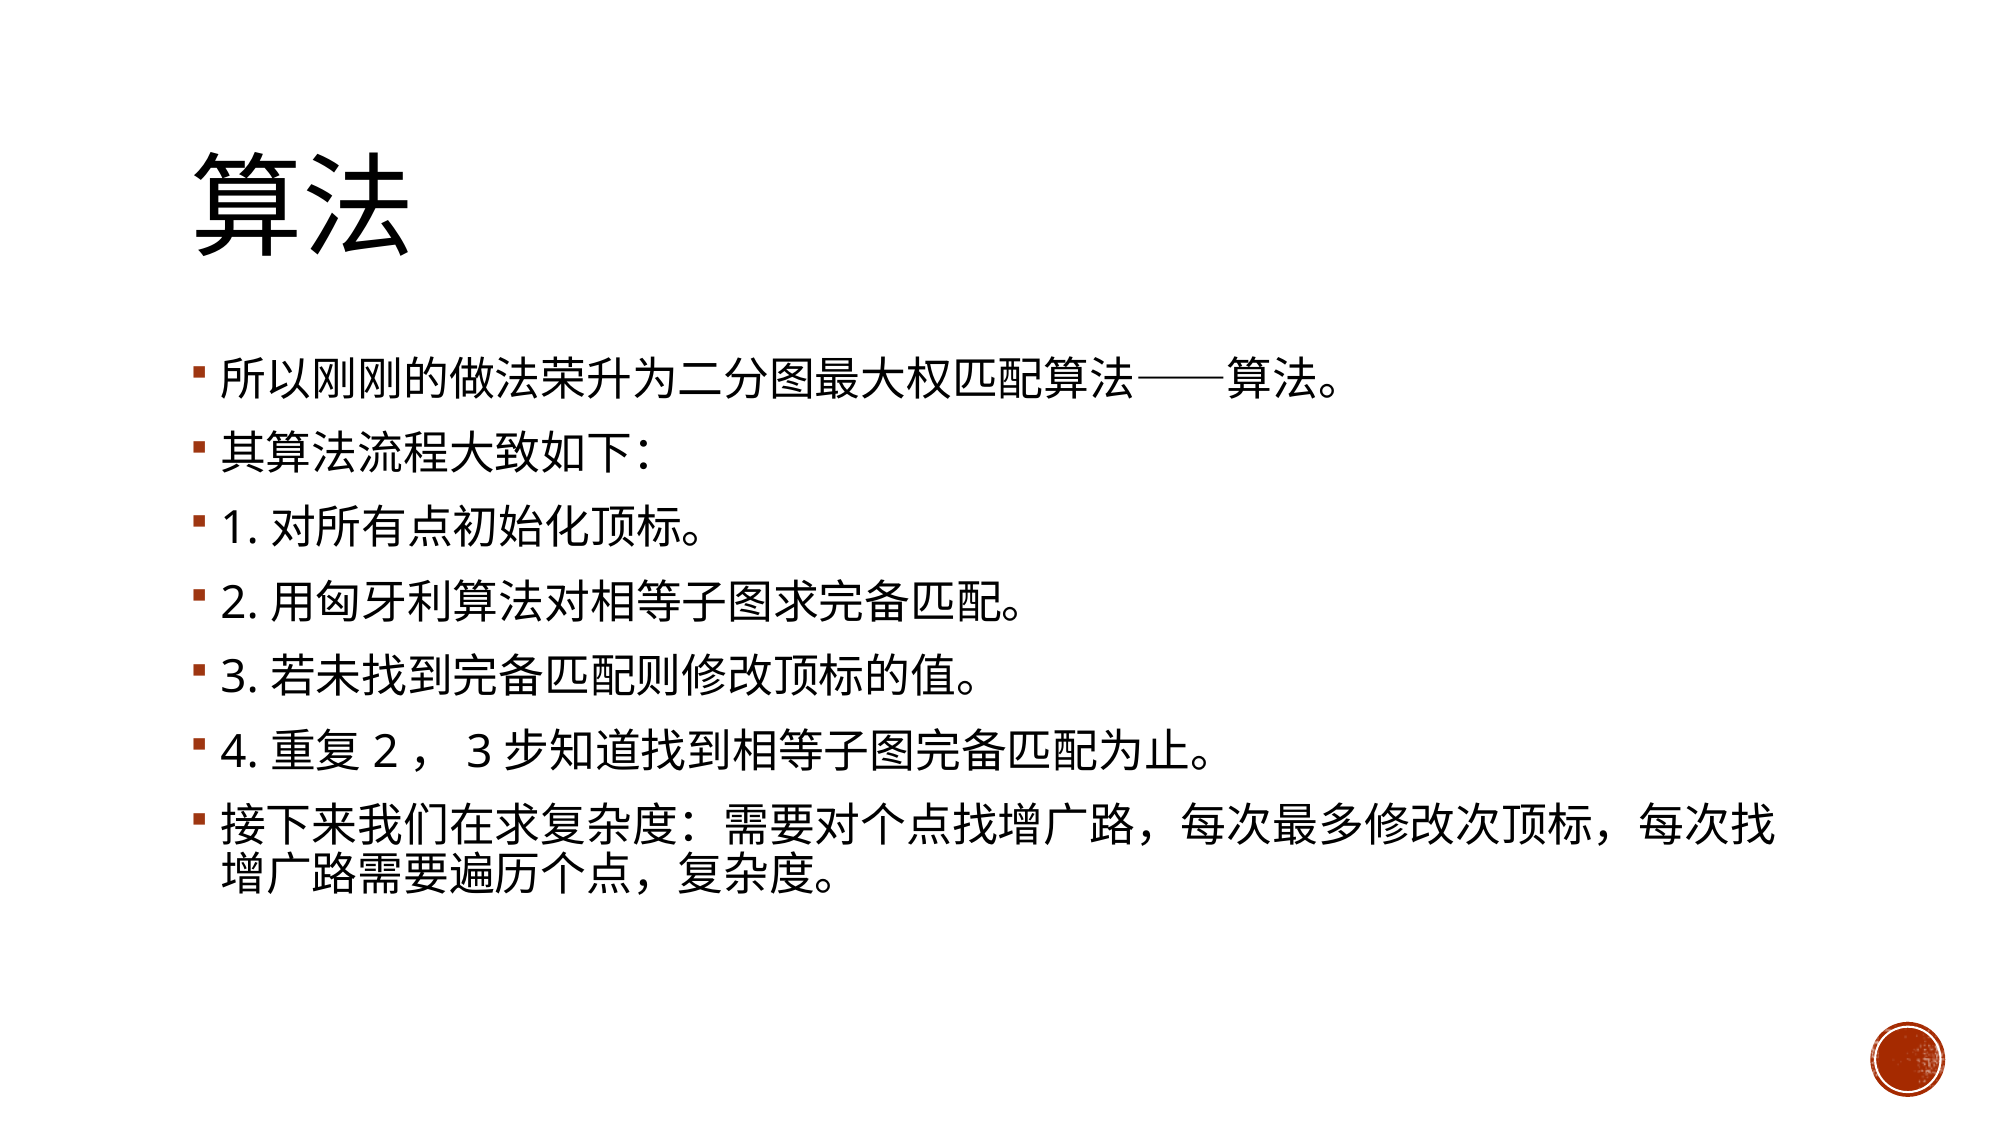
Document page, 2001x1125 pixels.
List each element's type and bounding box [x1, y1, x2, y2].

text_box [1868, 1018, 1947, 1097]
